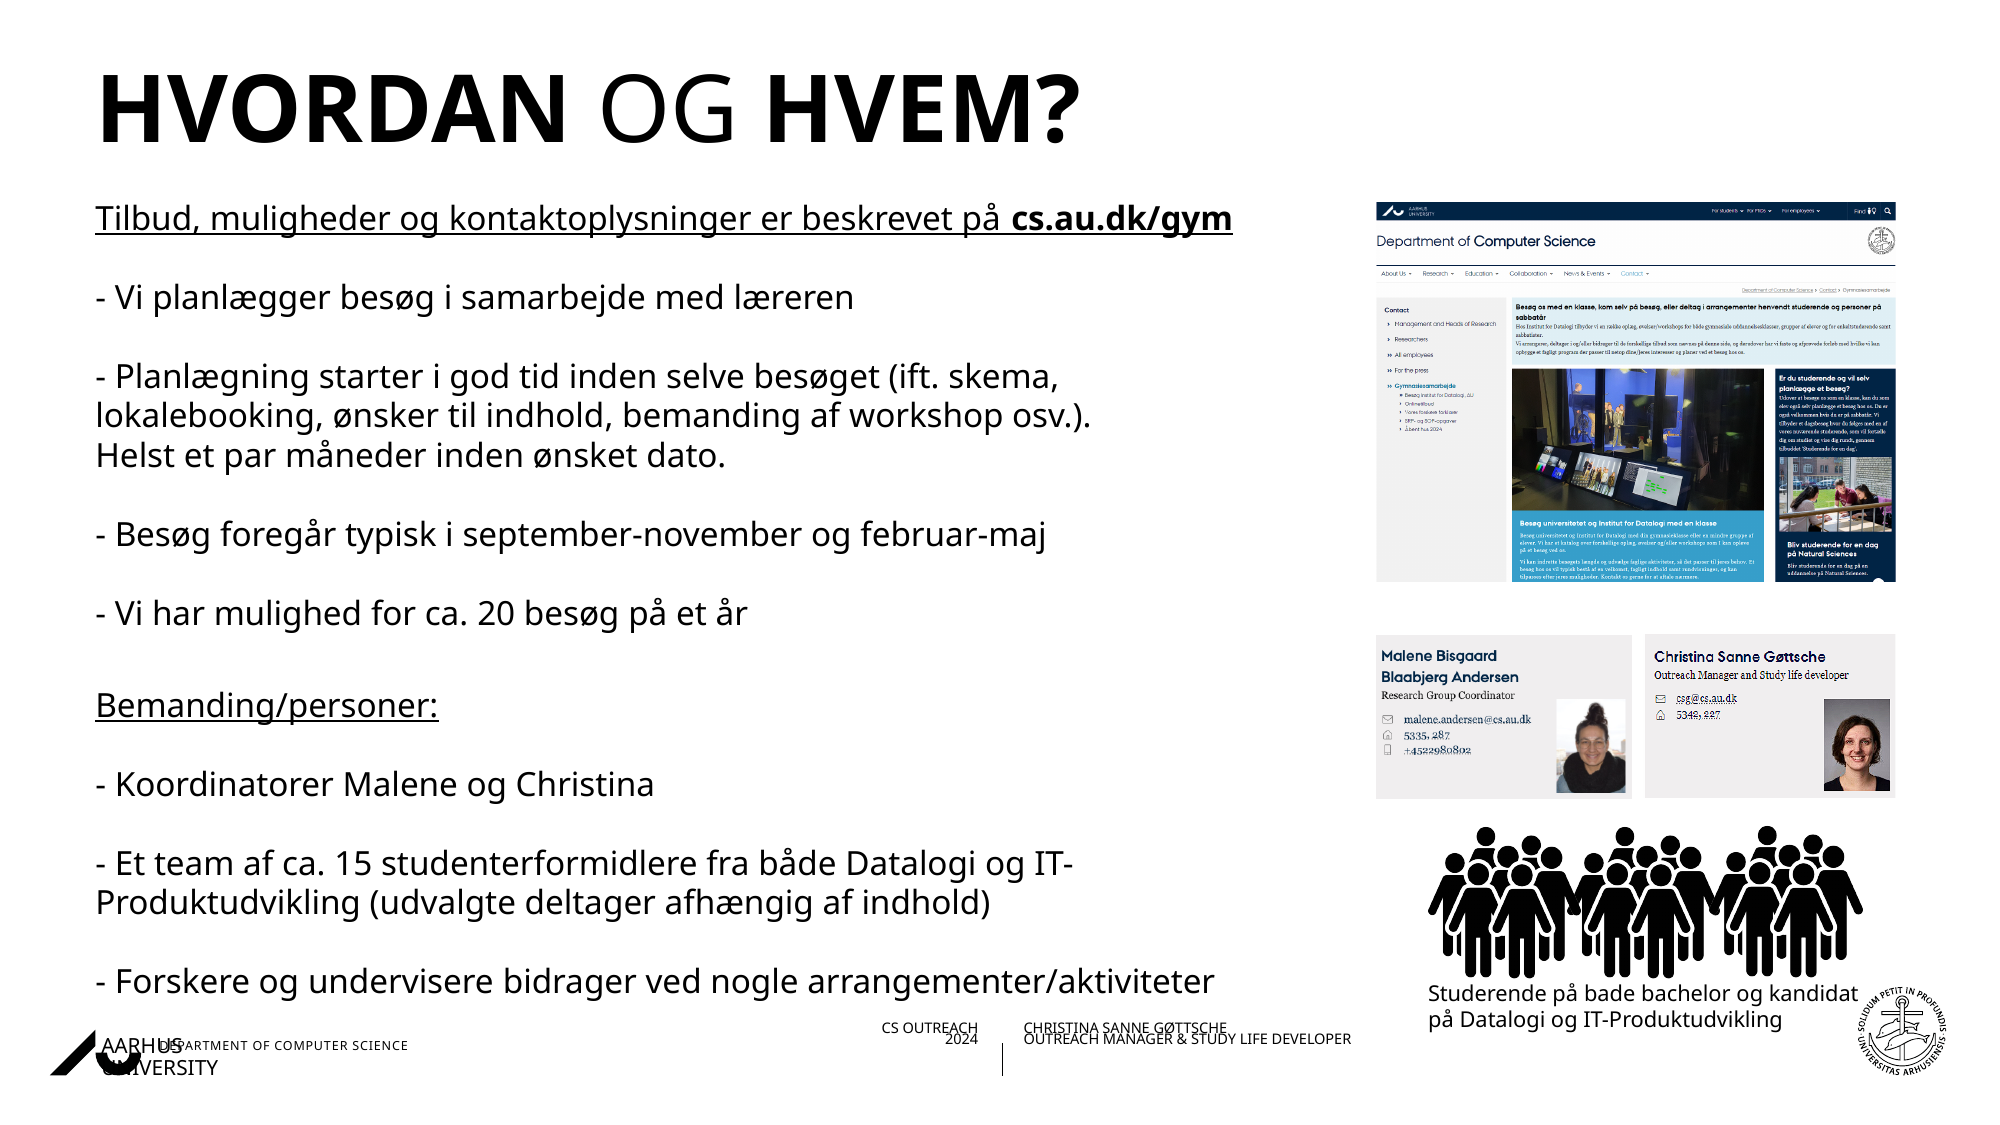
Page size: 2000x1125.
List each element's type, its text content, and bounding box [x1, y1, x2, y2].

title HVORDAN og HVEM? [95, 36, 1942, 163]
picture [1376, 635, 1633, 800]
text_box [1427, 823, 1863, 1089]
list Tilbud, muligheder og kontaktoplysninger er beskrevet på cs.au.dk/gym - Vi planlægger besøg i samarbejde med læreren - Planlægning starter i god tid inden selve besøget (ift. skema, lokalebooking, ønsker til indhold, bemanding af workshop osv.). Helst et par måneder inden ønsket dato. - Besøg foregår typisk i september-november og februar-maj - Vi har mulighed for ca. 20 besøg på et år Bemanding/personer: - Koordinatorer Malene og Christina - Et team af ca. 15 studenterformidlere fra både Datalogi og IT-Produktudvikling (udvalgte deltager afhængig af indhold) - Forskere og undervisere bidrager ved nogle arrangementer/aktiviteter [95, 198, 1299, 1012]
picture [1643, 634, 1896, 799]
picture [1376, 202, 1896, 582]
